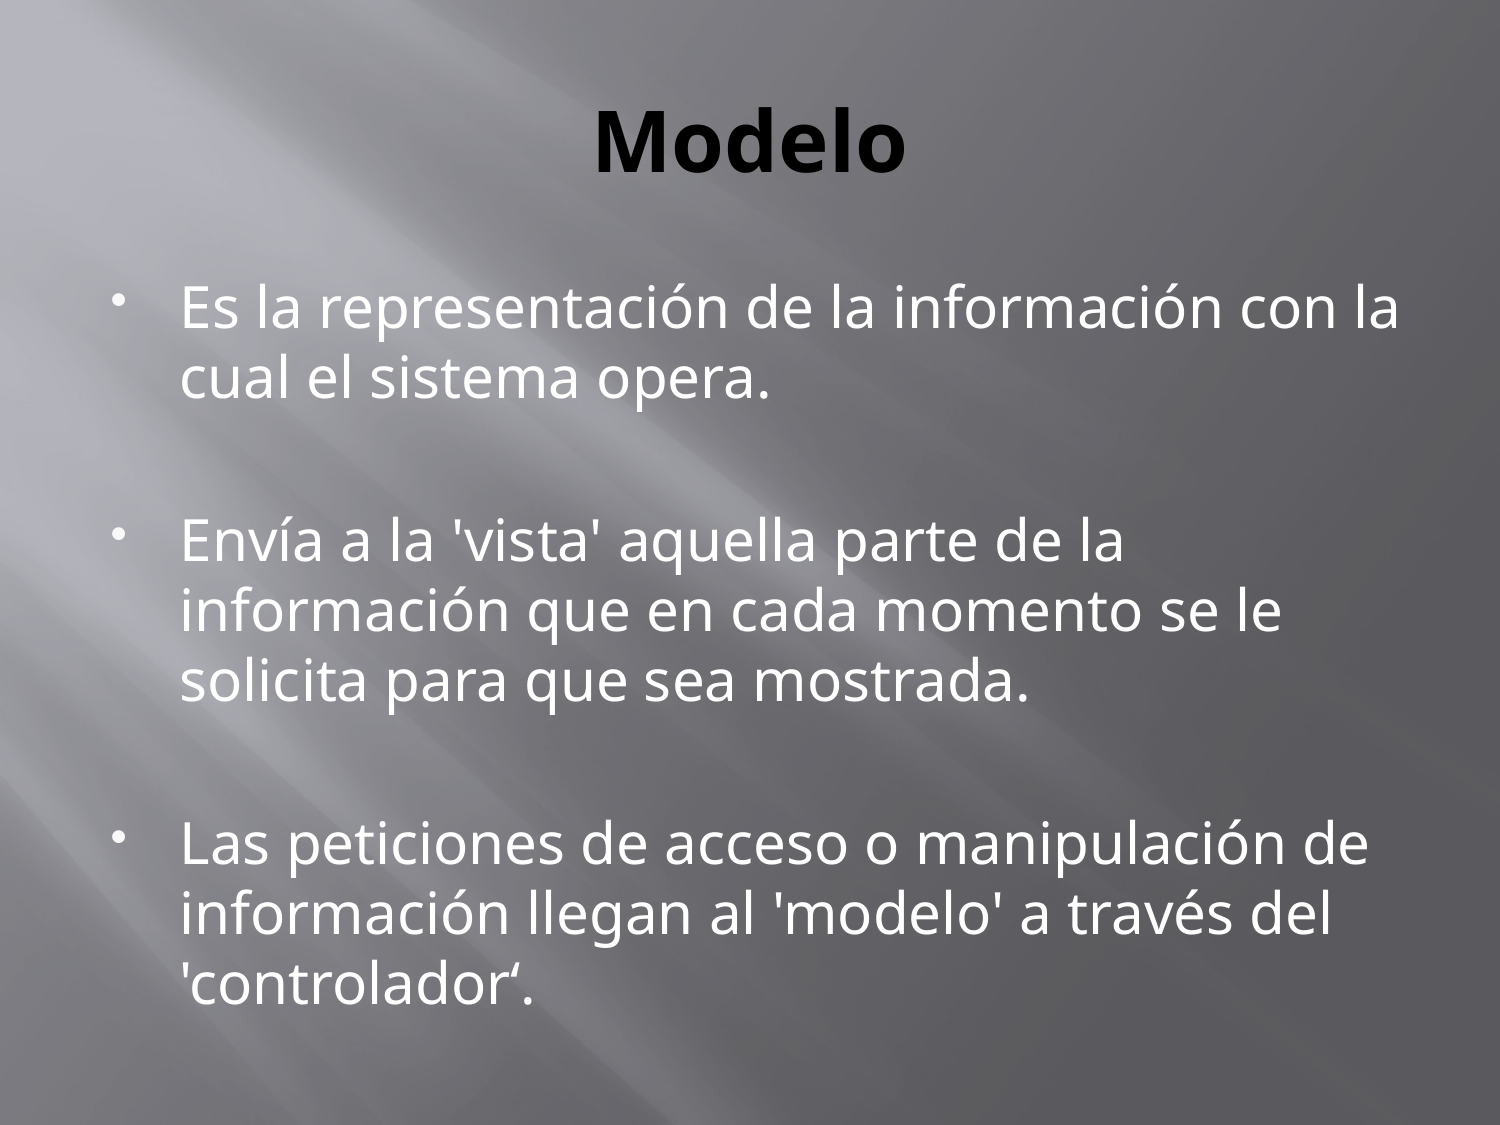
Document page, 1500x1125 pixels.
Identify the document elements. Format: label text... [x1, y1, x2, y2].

title Modelo [75, 45, 1425, 233]
list Es la representación de la información con la cual el sistema opera. Envía a la 'vista' aquella parte de la información que en cada momento se le solicita para que sea mostrada. Las peticiones de acceso o manipulación de información llegan al 'modelo' a través del 'controlador‘. [75, 262, 1425, 1035]
